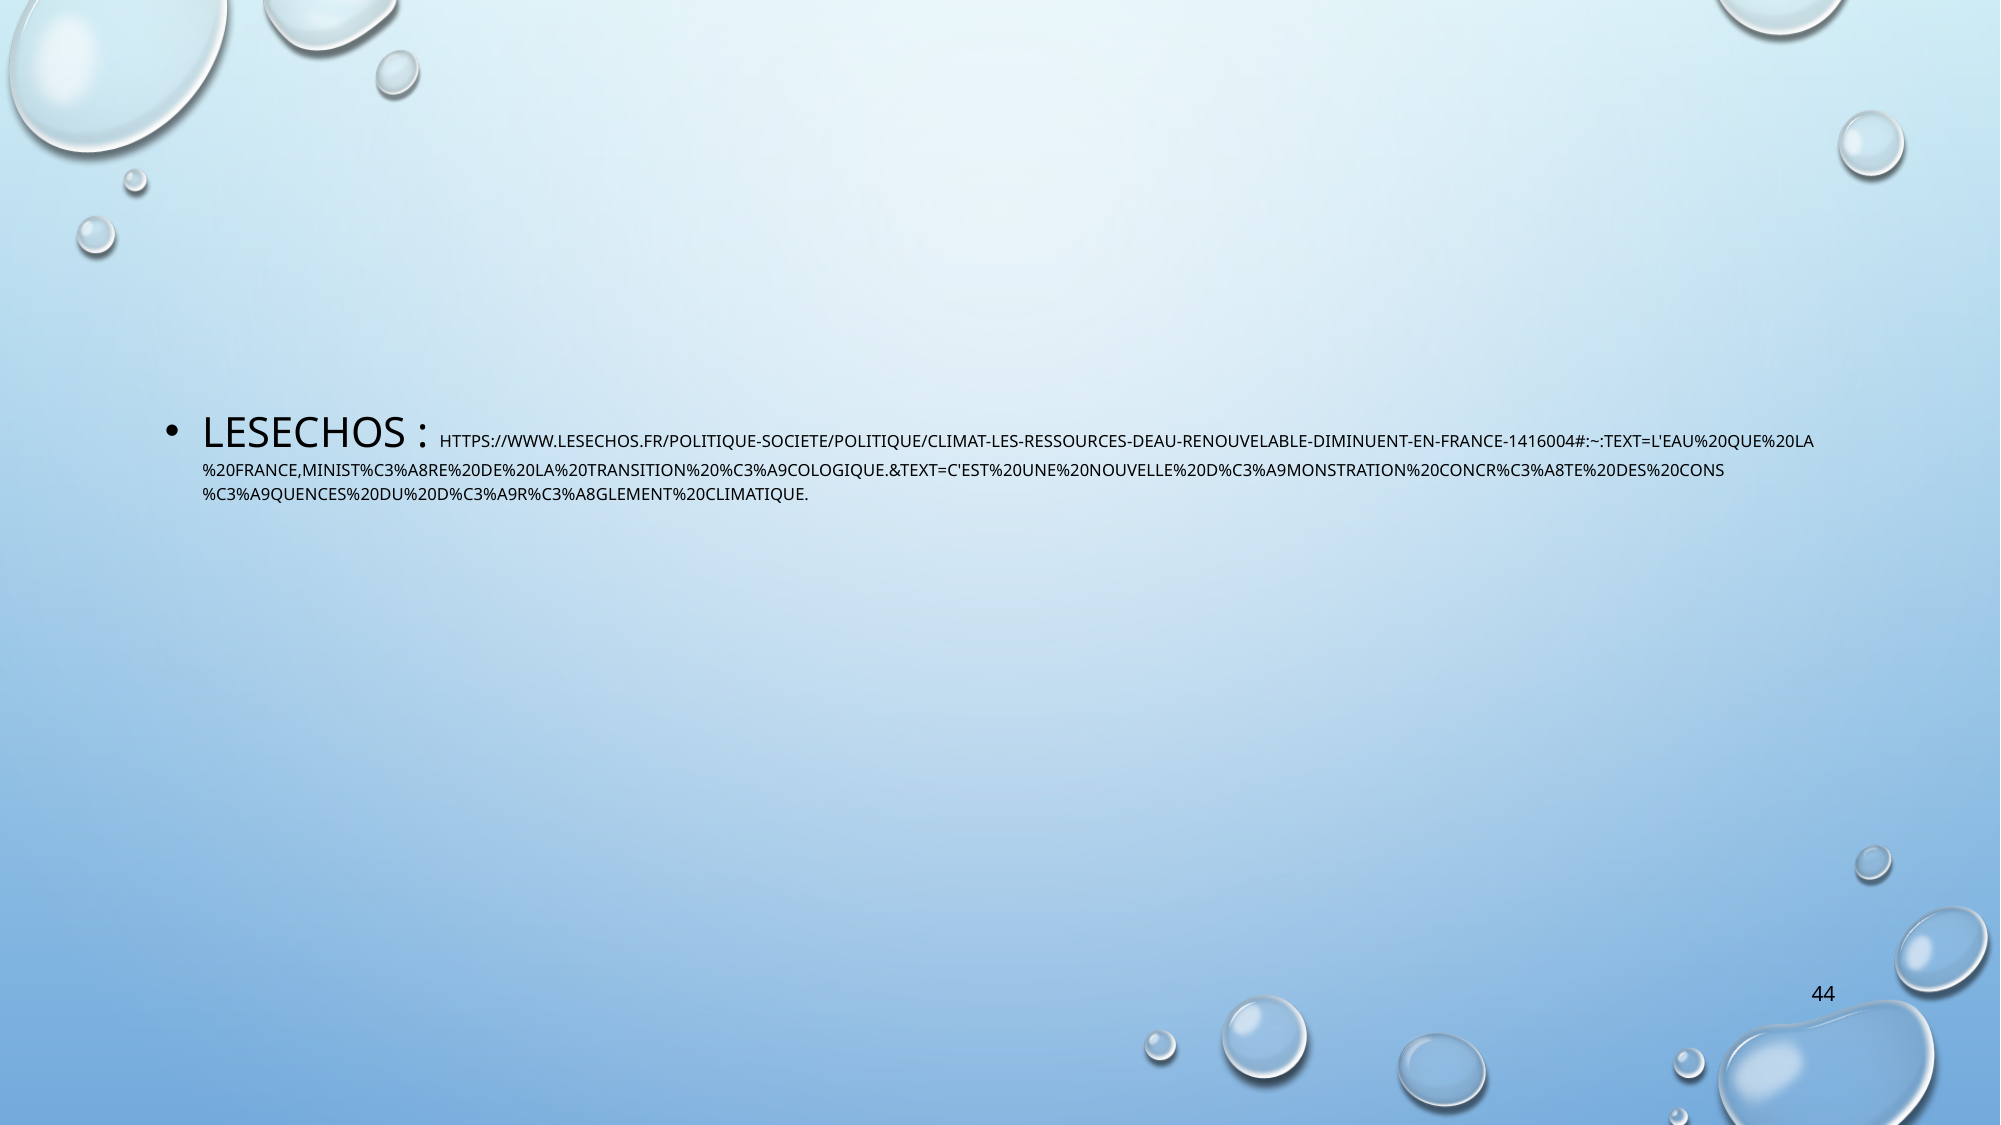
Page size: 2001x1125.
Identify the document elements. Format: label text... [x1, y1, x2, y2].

slide_number 44 [1724, 965, 1851, 1025]
picture [0, 0, 2000, 1125]
list Lesechos : https://www.lesechos.fr/politique-societe/politique/climat-les-ressources-deau-renouvelable-diminuent-en-france-1416004#:~:text=L'eau%20que%20la%20France,minist%C3%A8re%20de%20la%20Transition%20%C3%A9cologique.&text=C'est%20une%20nouvelle%20d%C3%A9monstration%20concr%C3%A8te%20des%20cons%C3%A9quences%20du%20d%C3%A9r%C3%A8glement%20climatique. [149, 388, 1850, 950]
